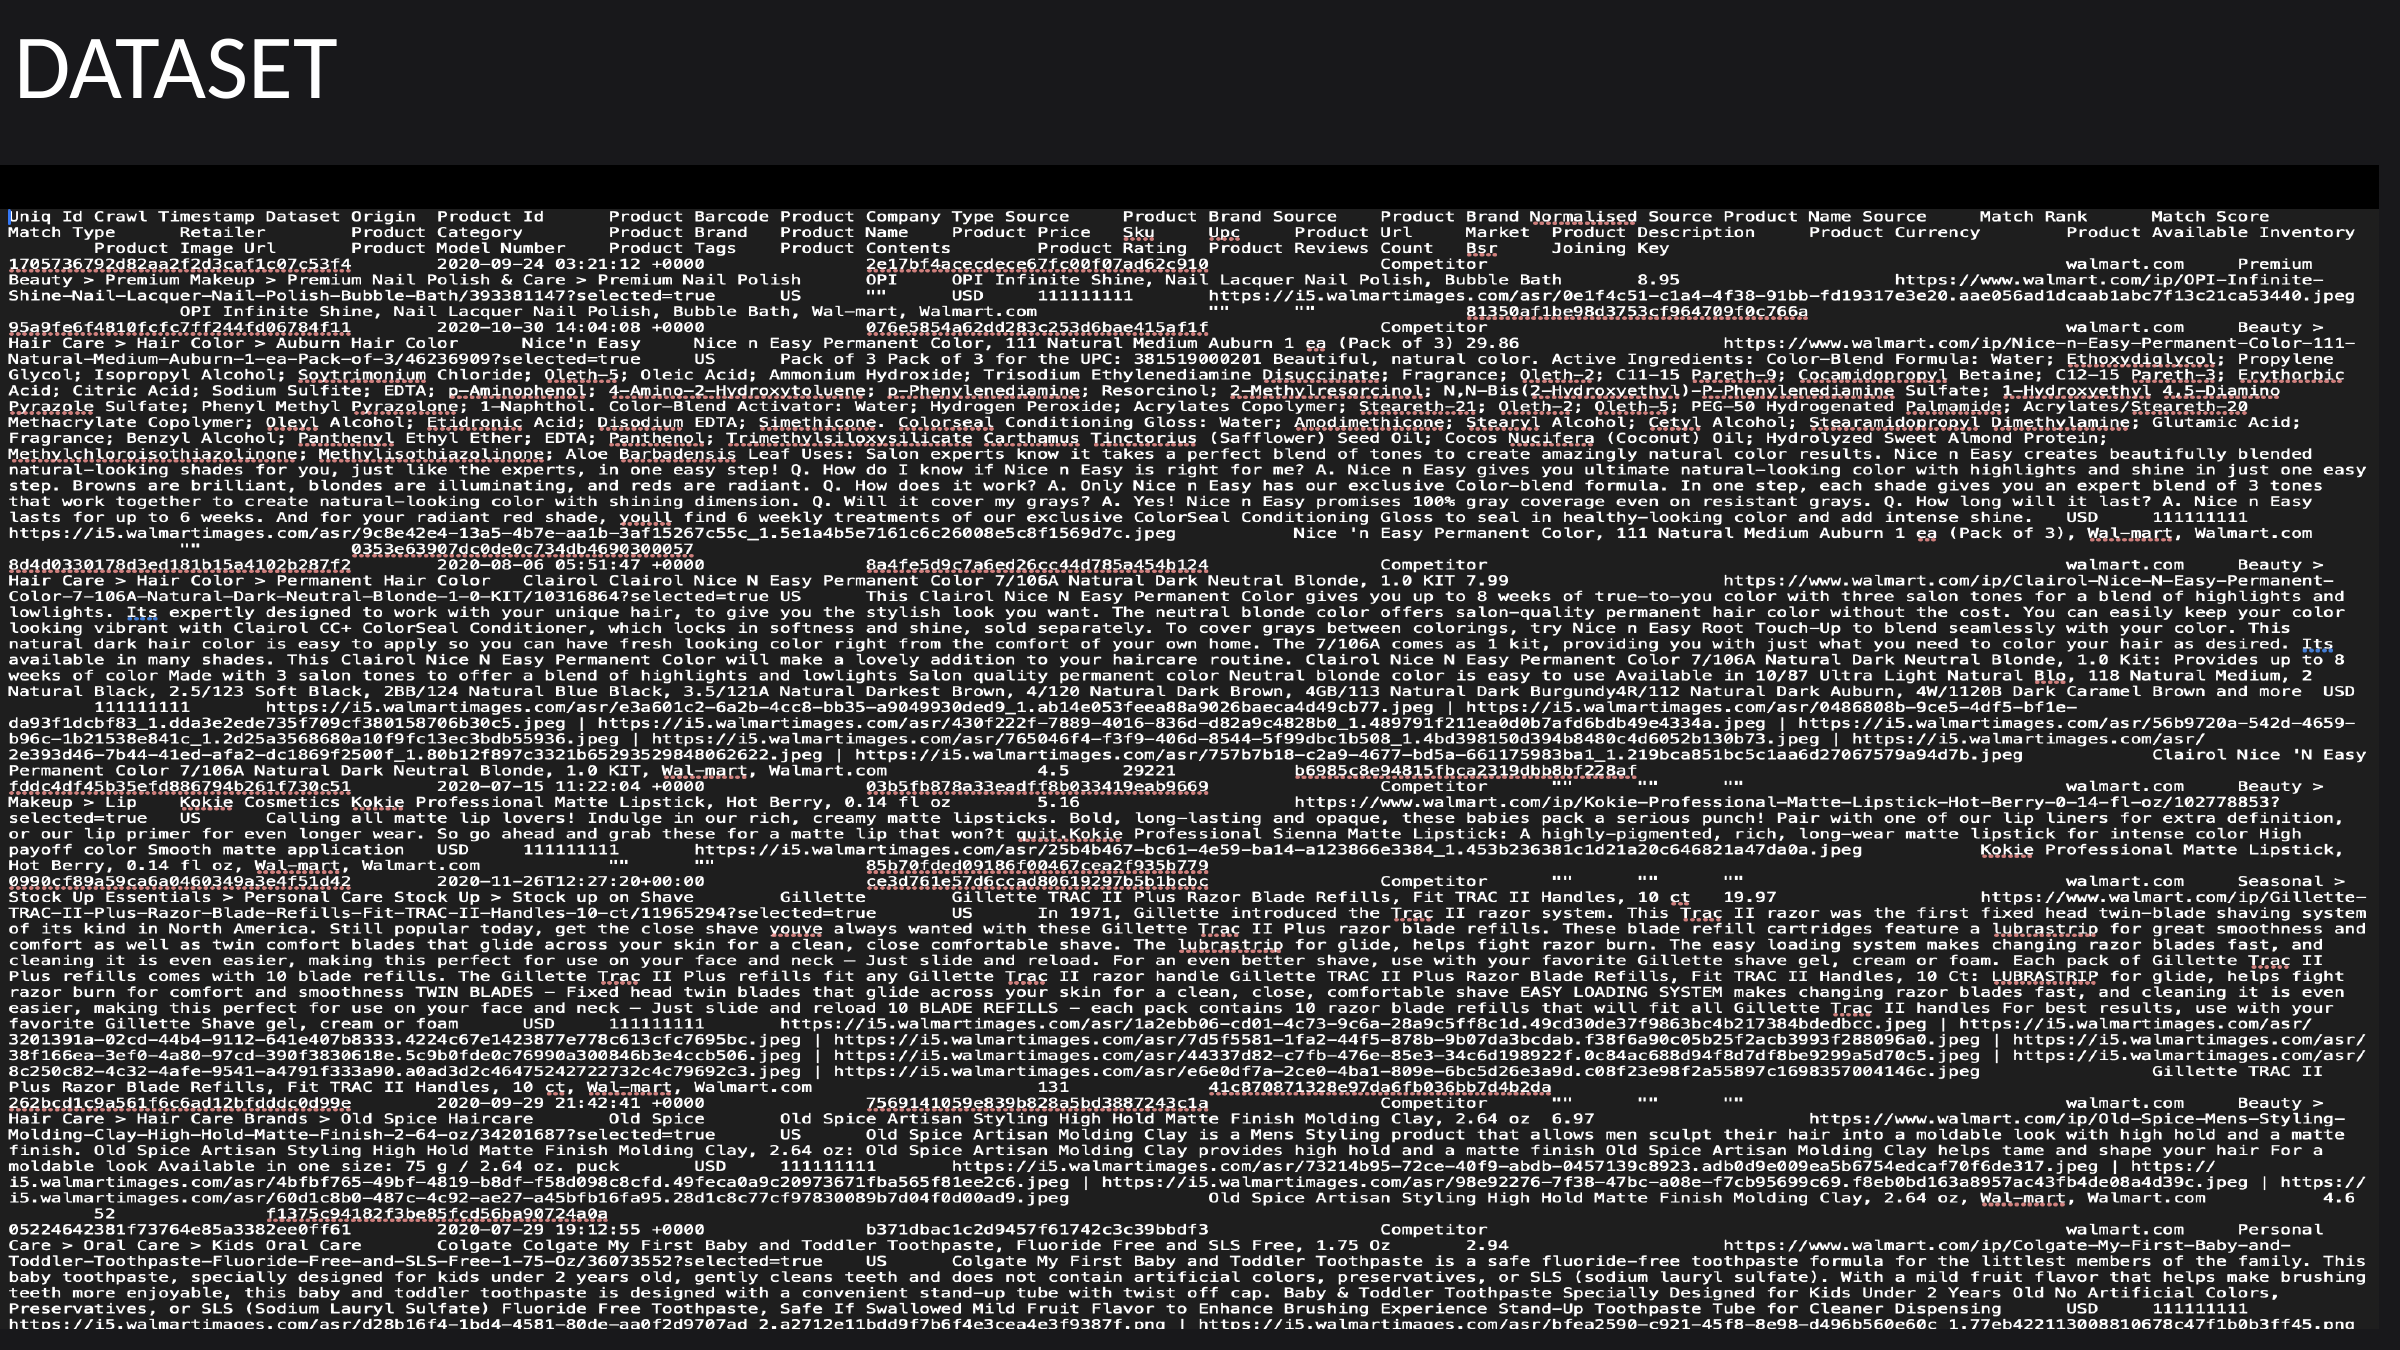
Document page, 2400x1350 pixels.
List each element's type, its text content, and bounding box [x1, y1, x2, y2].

text_box DATASET [0, 0, 2400, 1350]
picture [0, 165, 2379, 1329]
